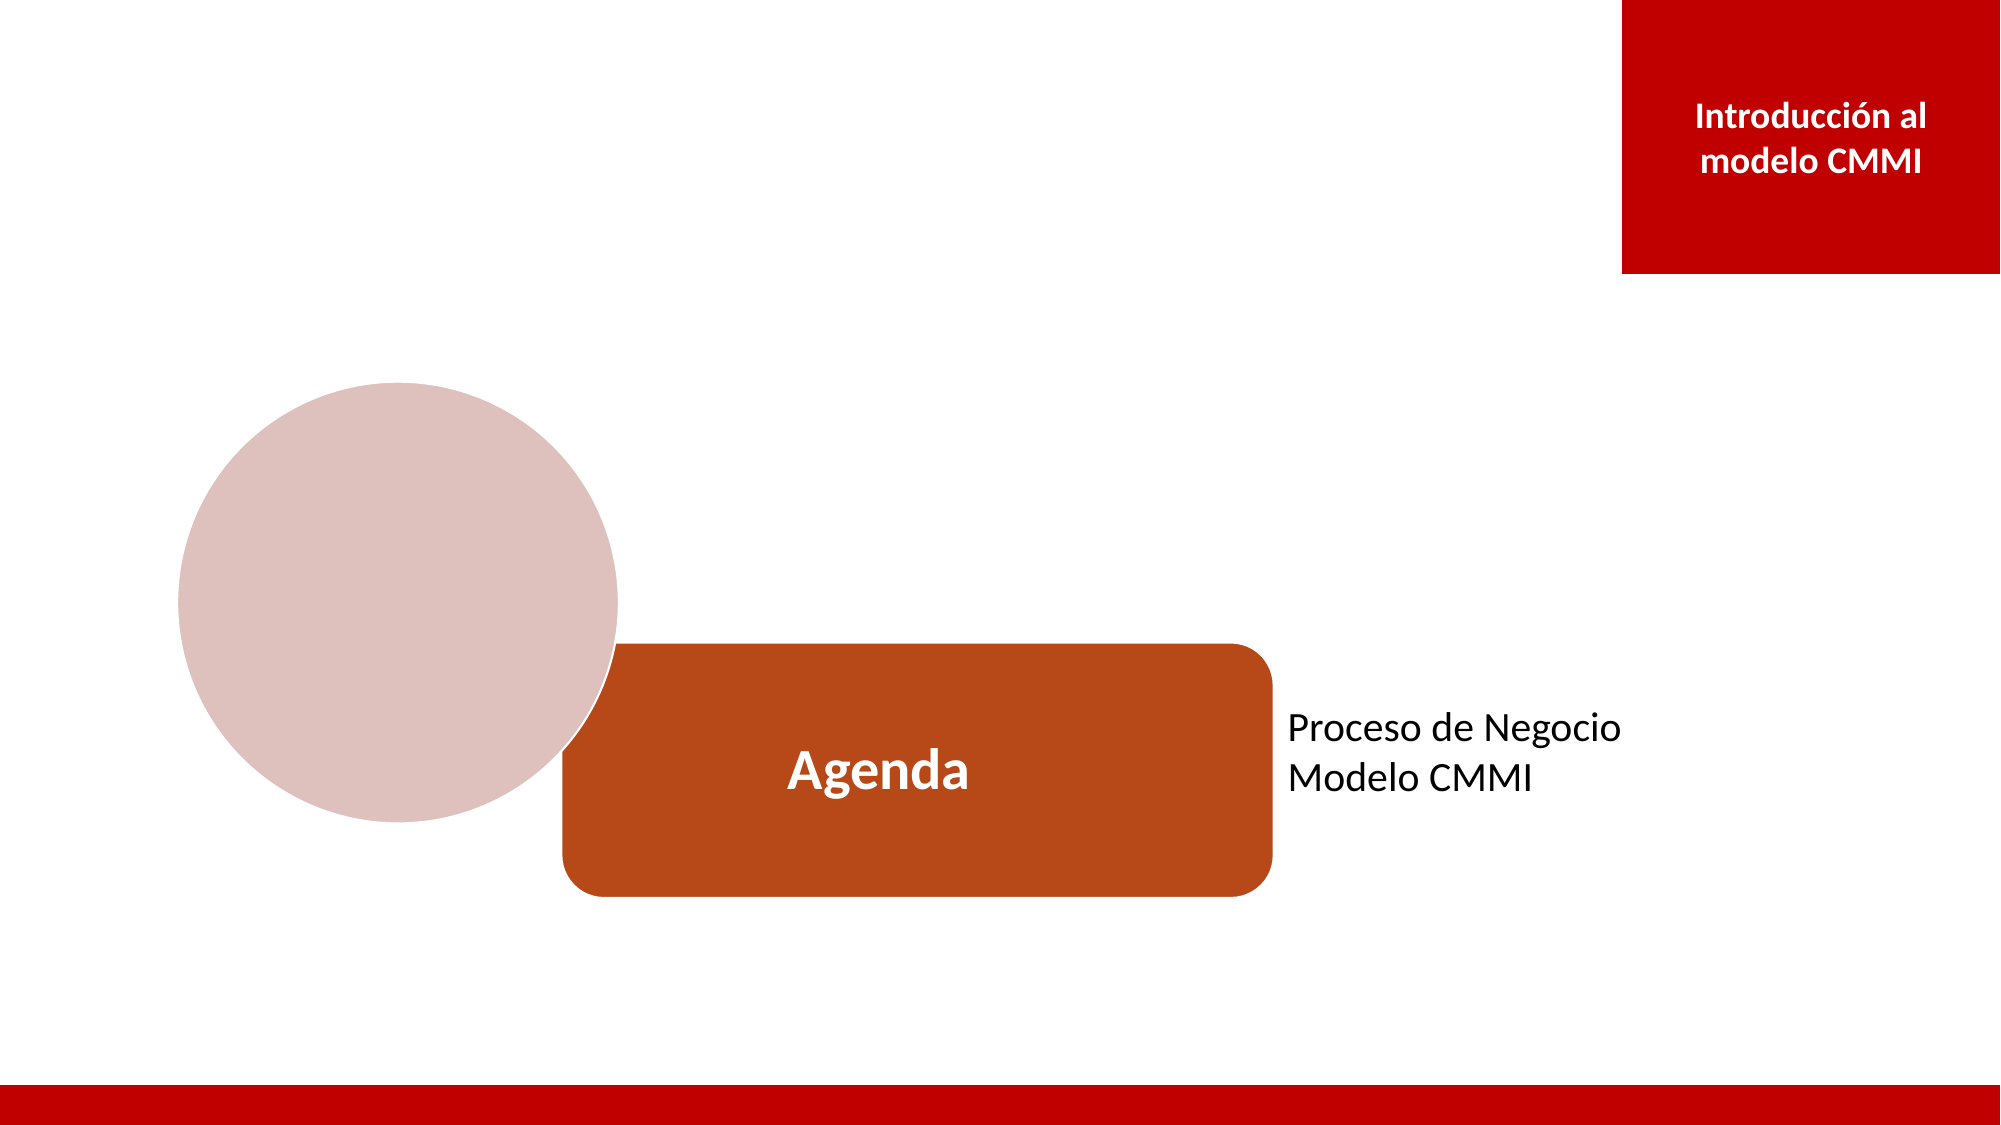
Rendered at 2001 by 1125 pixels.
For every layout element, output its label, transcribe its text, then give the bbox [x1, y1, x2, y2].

text_box [0, 1085, 2000, 1125]
text_box Introducción al modelo CMMI [1622, 0, 2000, 274]
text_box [133, 274, 1923, 1006]
